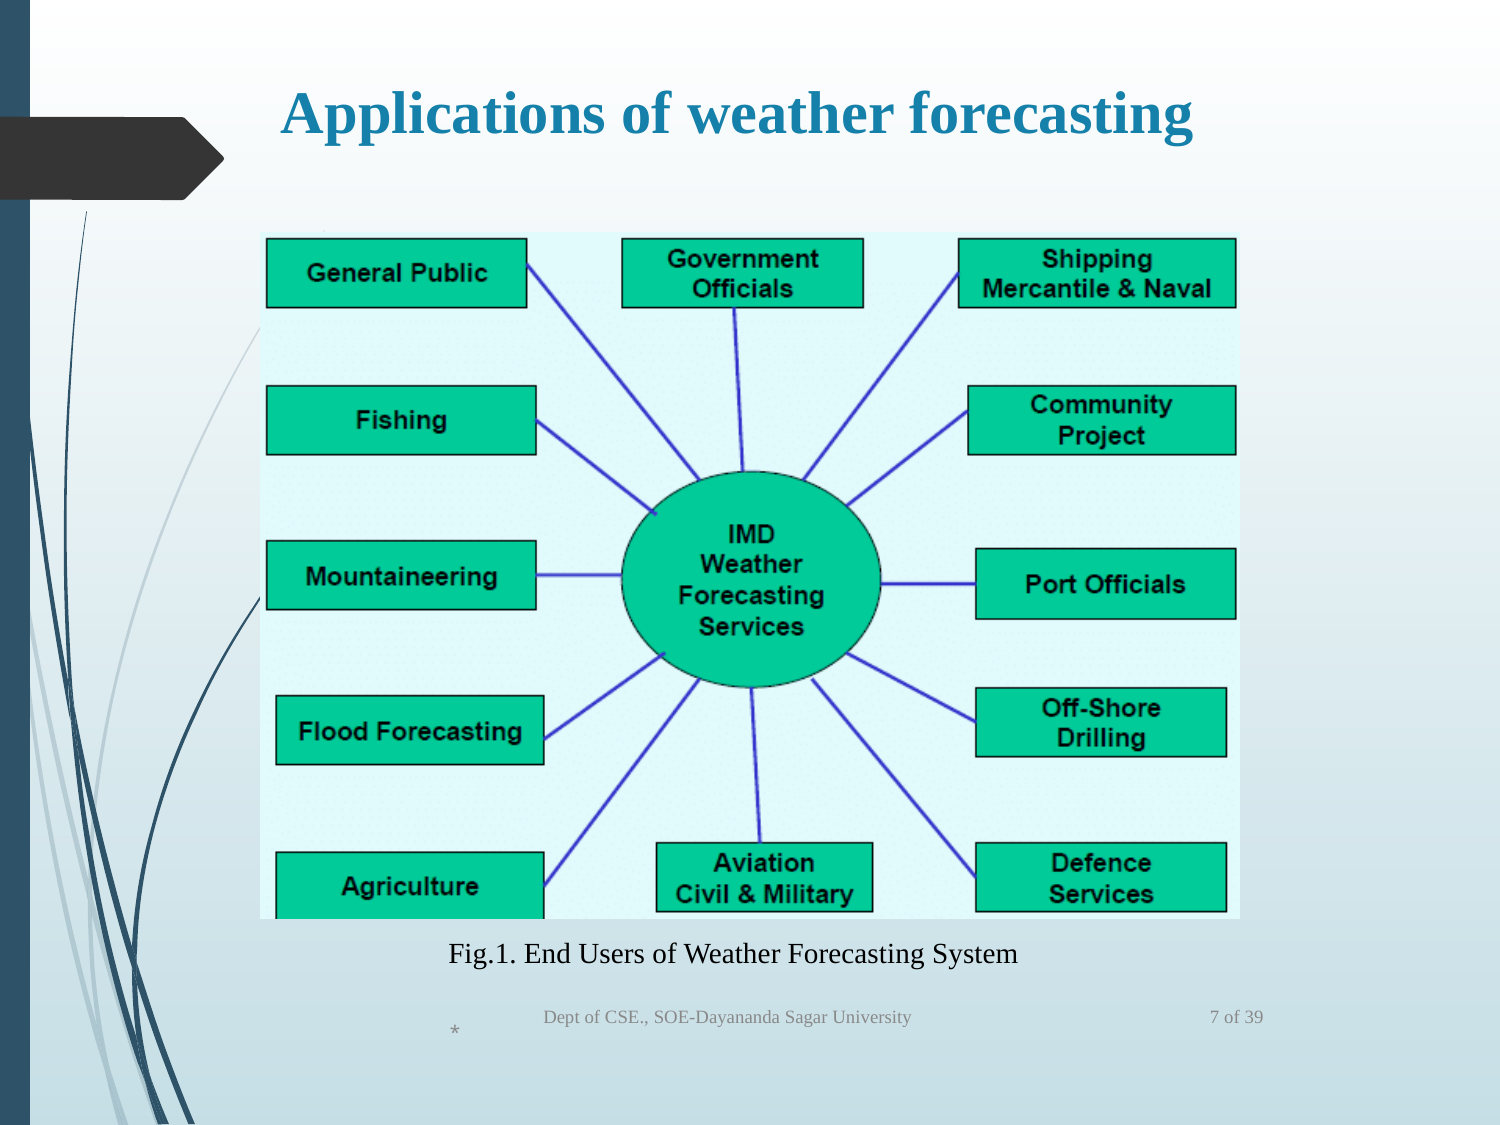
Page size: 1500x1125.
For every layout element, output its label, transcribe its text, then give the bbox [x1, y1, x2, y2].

text_box * [318, 1001, 475, 1062]
text_box Dept of CSE., SOE-Dayananda Sagar University [327, 986, 1128, 1046]
title Applications of weather forecasting [265, 65, 1235, 151]
text_box Fig.1. End Users of Weather Forecasting System [433, 927, 1137, 978]
picture [260, 232, 1240, 919]
text_box 7 of 39 [1172, 986, 1301, 1046]
